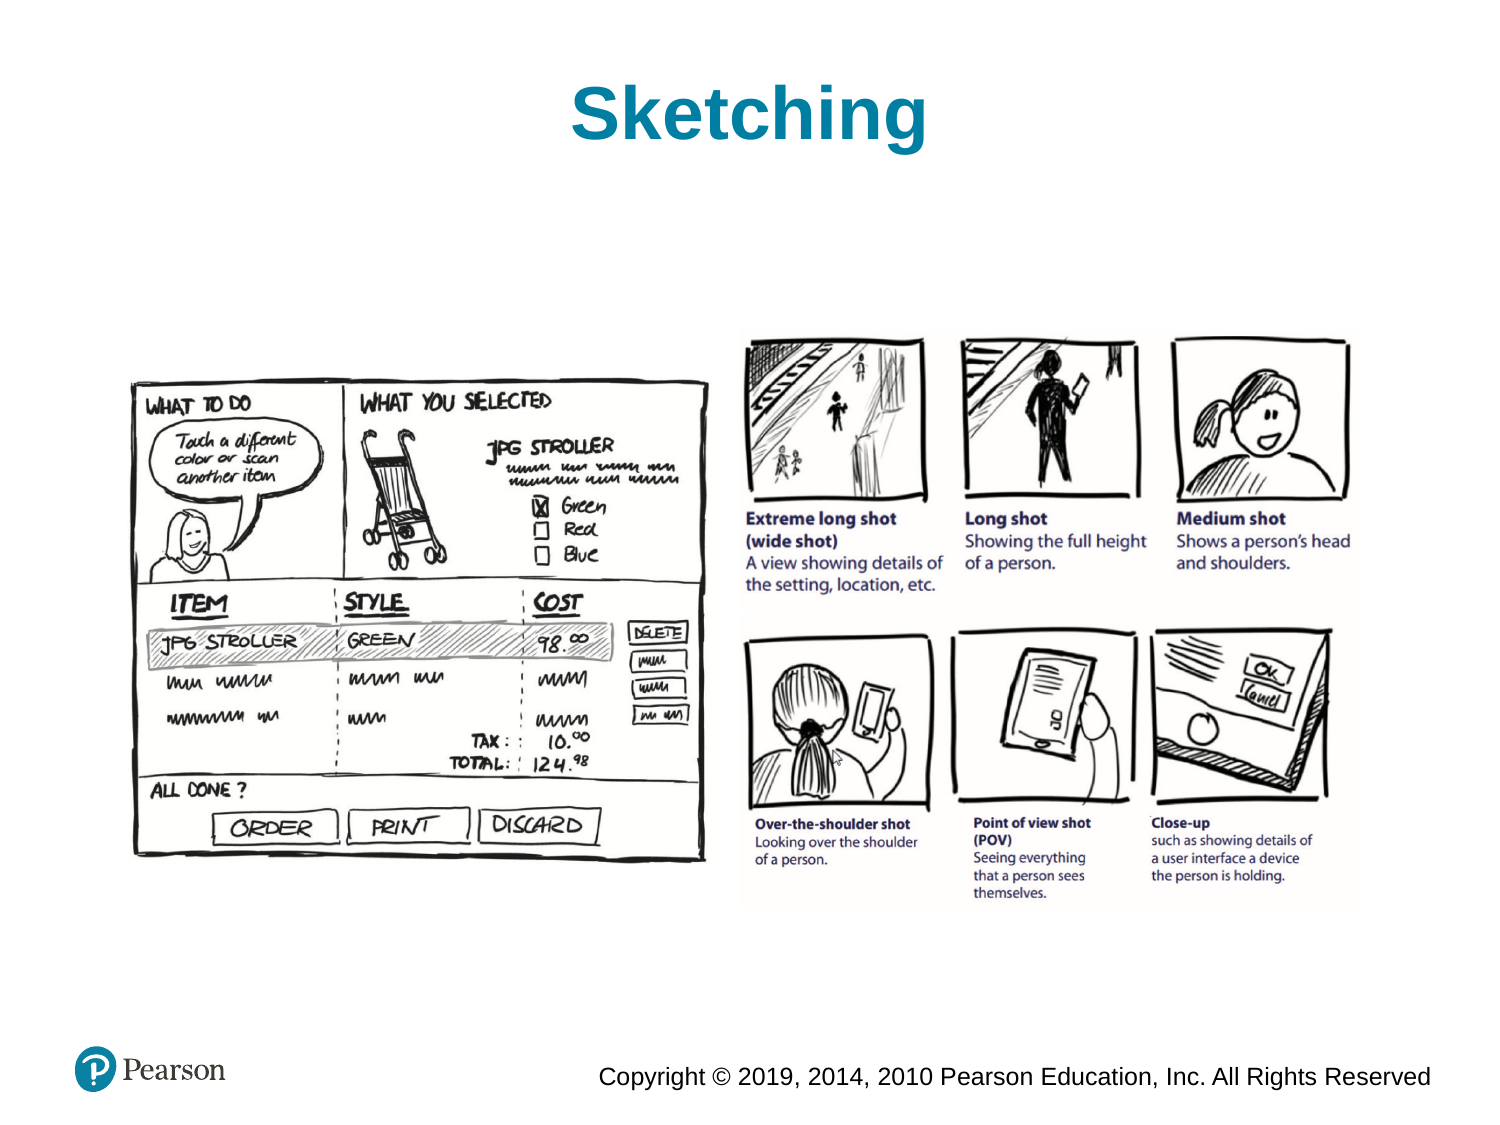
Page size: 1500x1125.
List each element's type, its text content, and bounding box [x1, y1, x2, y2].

title Sketching [103, 61, 1397, 158]
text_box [127, 327, 1373, 910]
